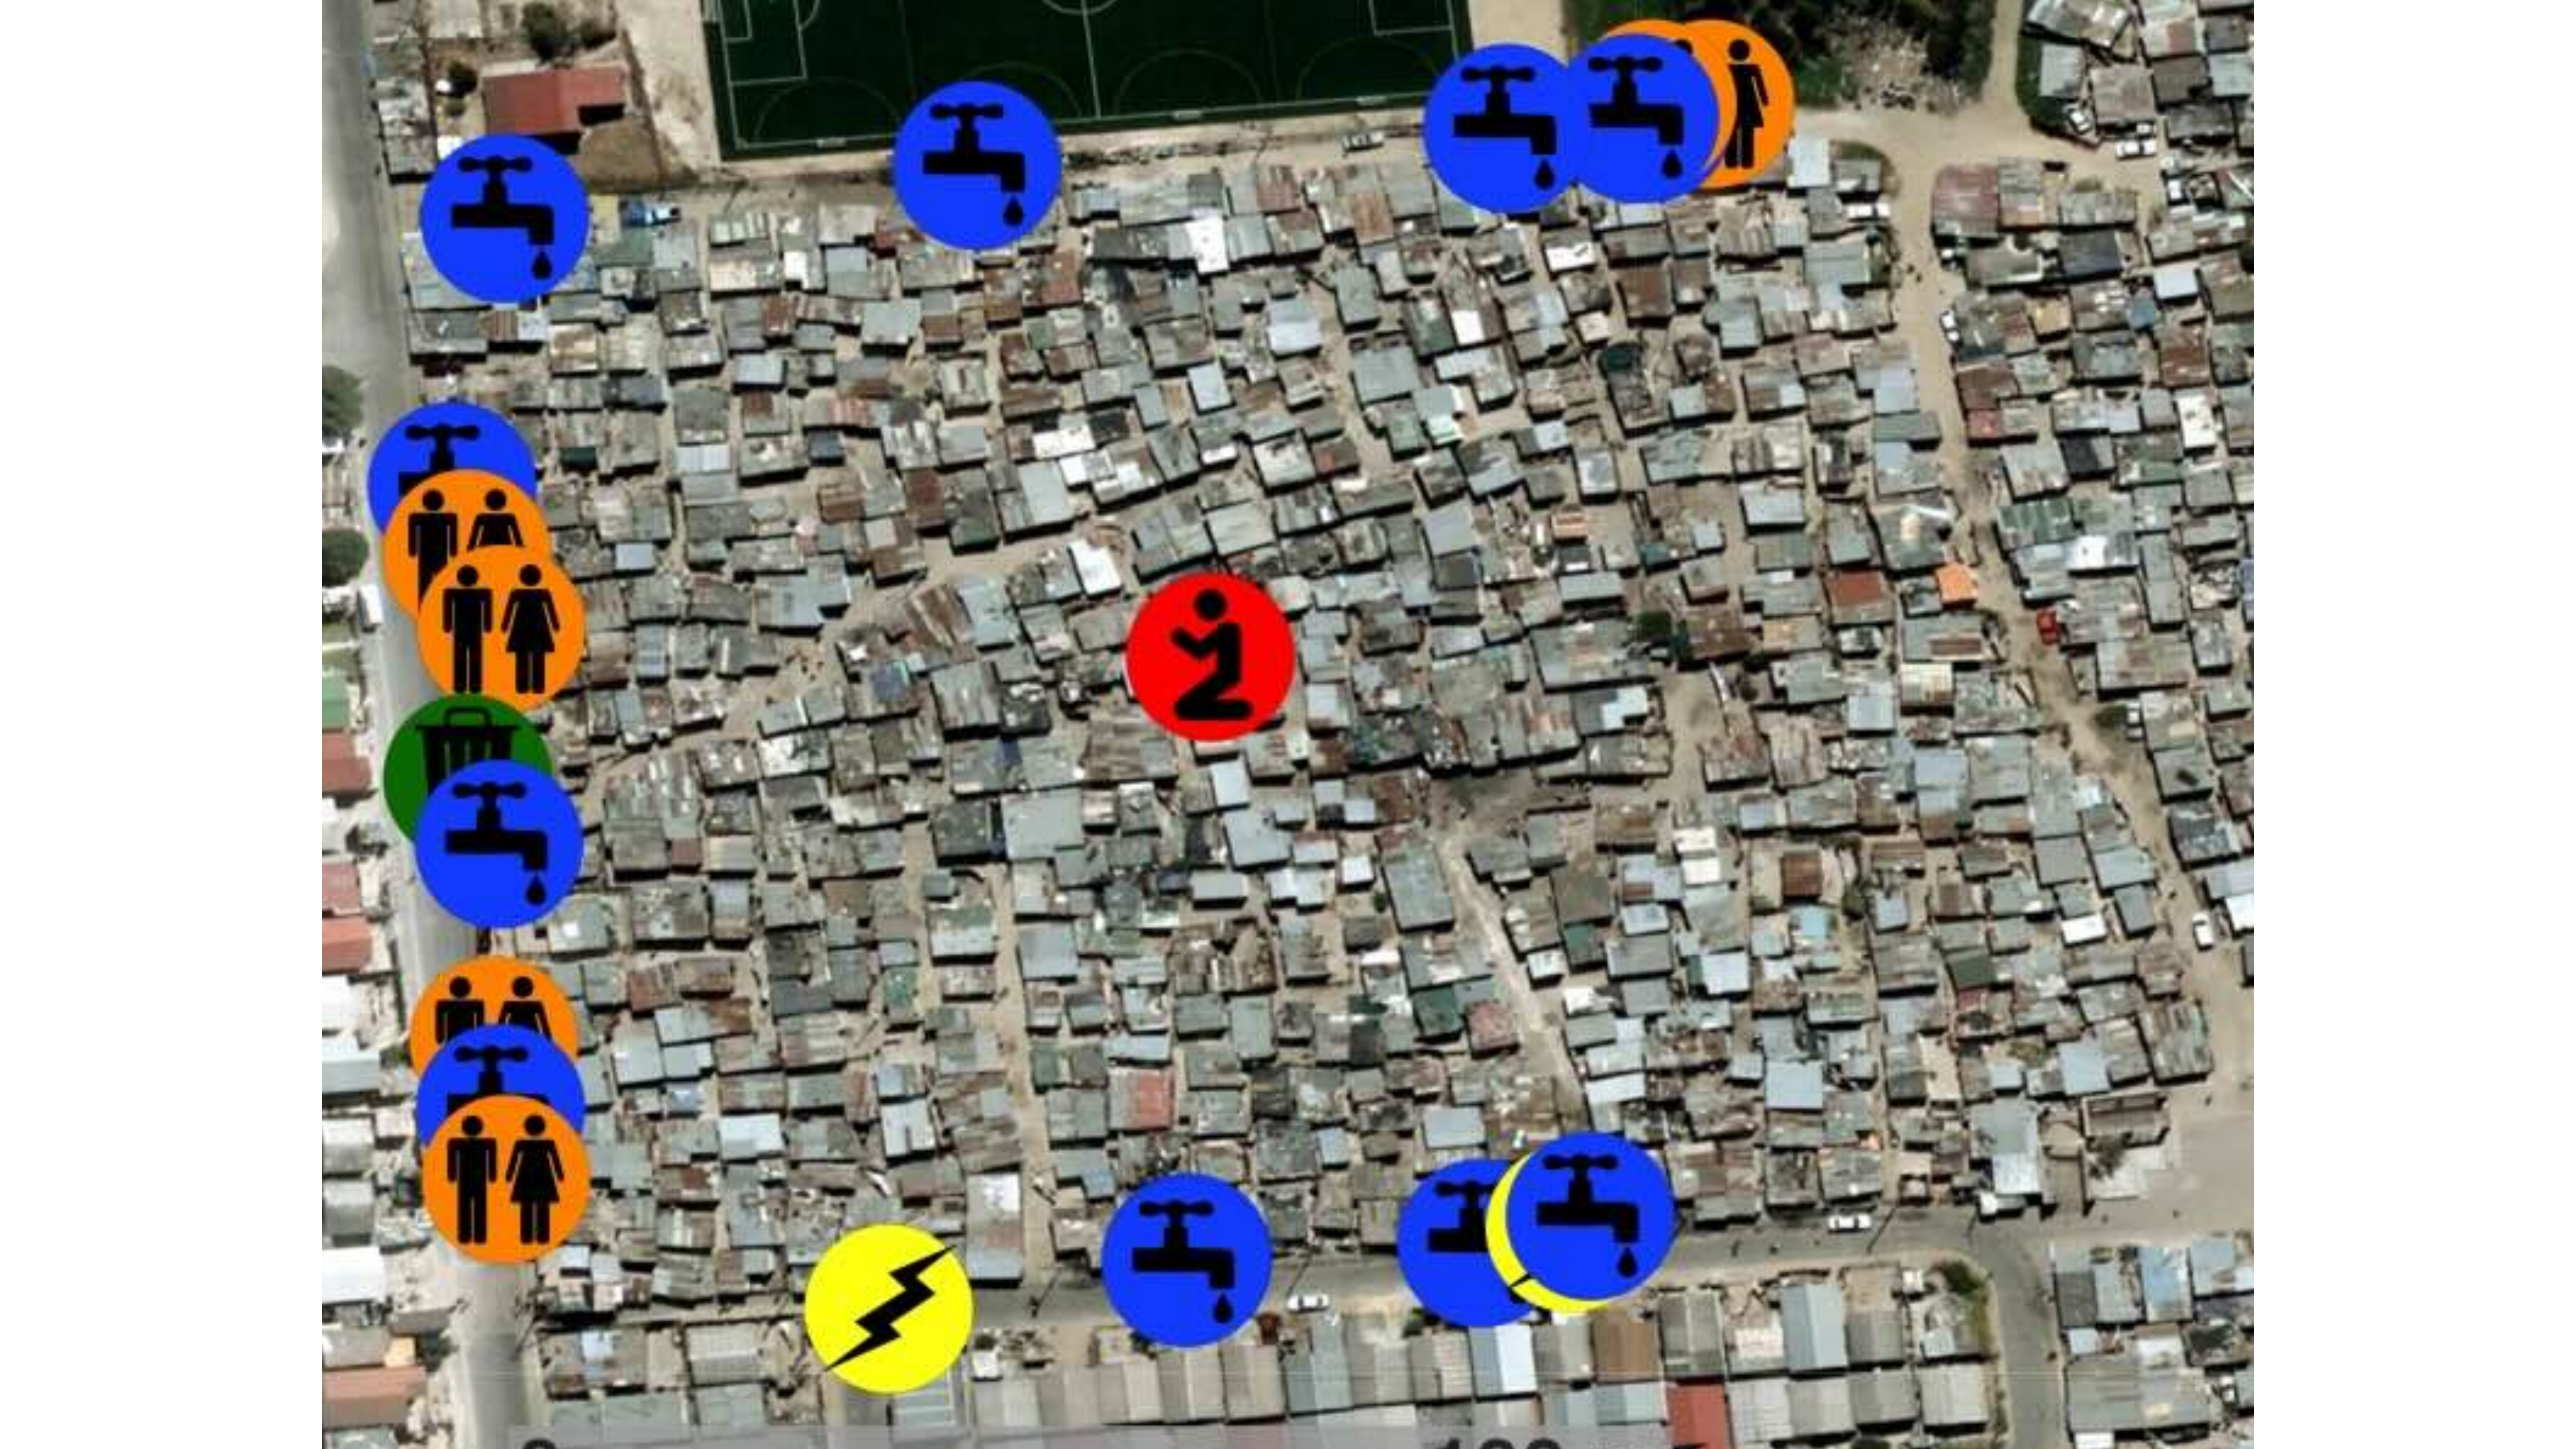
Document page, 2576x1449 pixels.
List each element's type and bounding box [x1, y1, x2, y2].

picture [321, 0, 2255, 1449]
